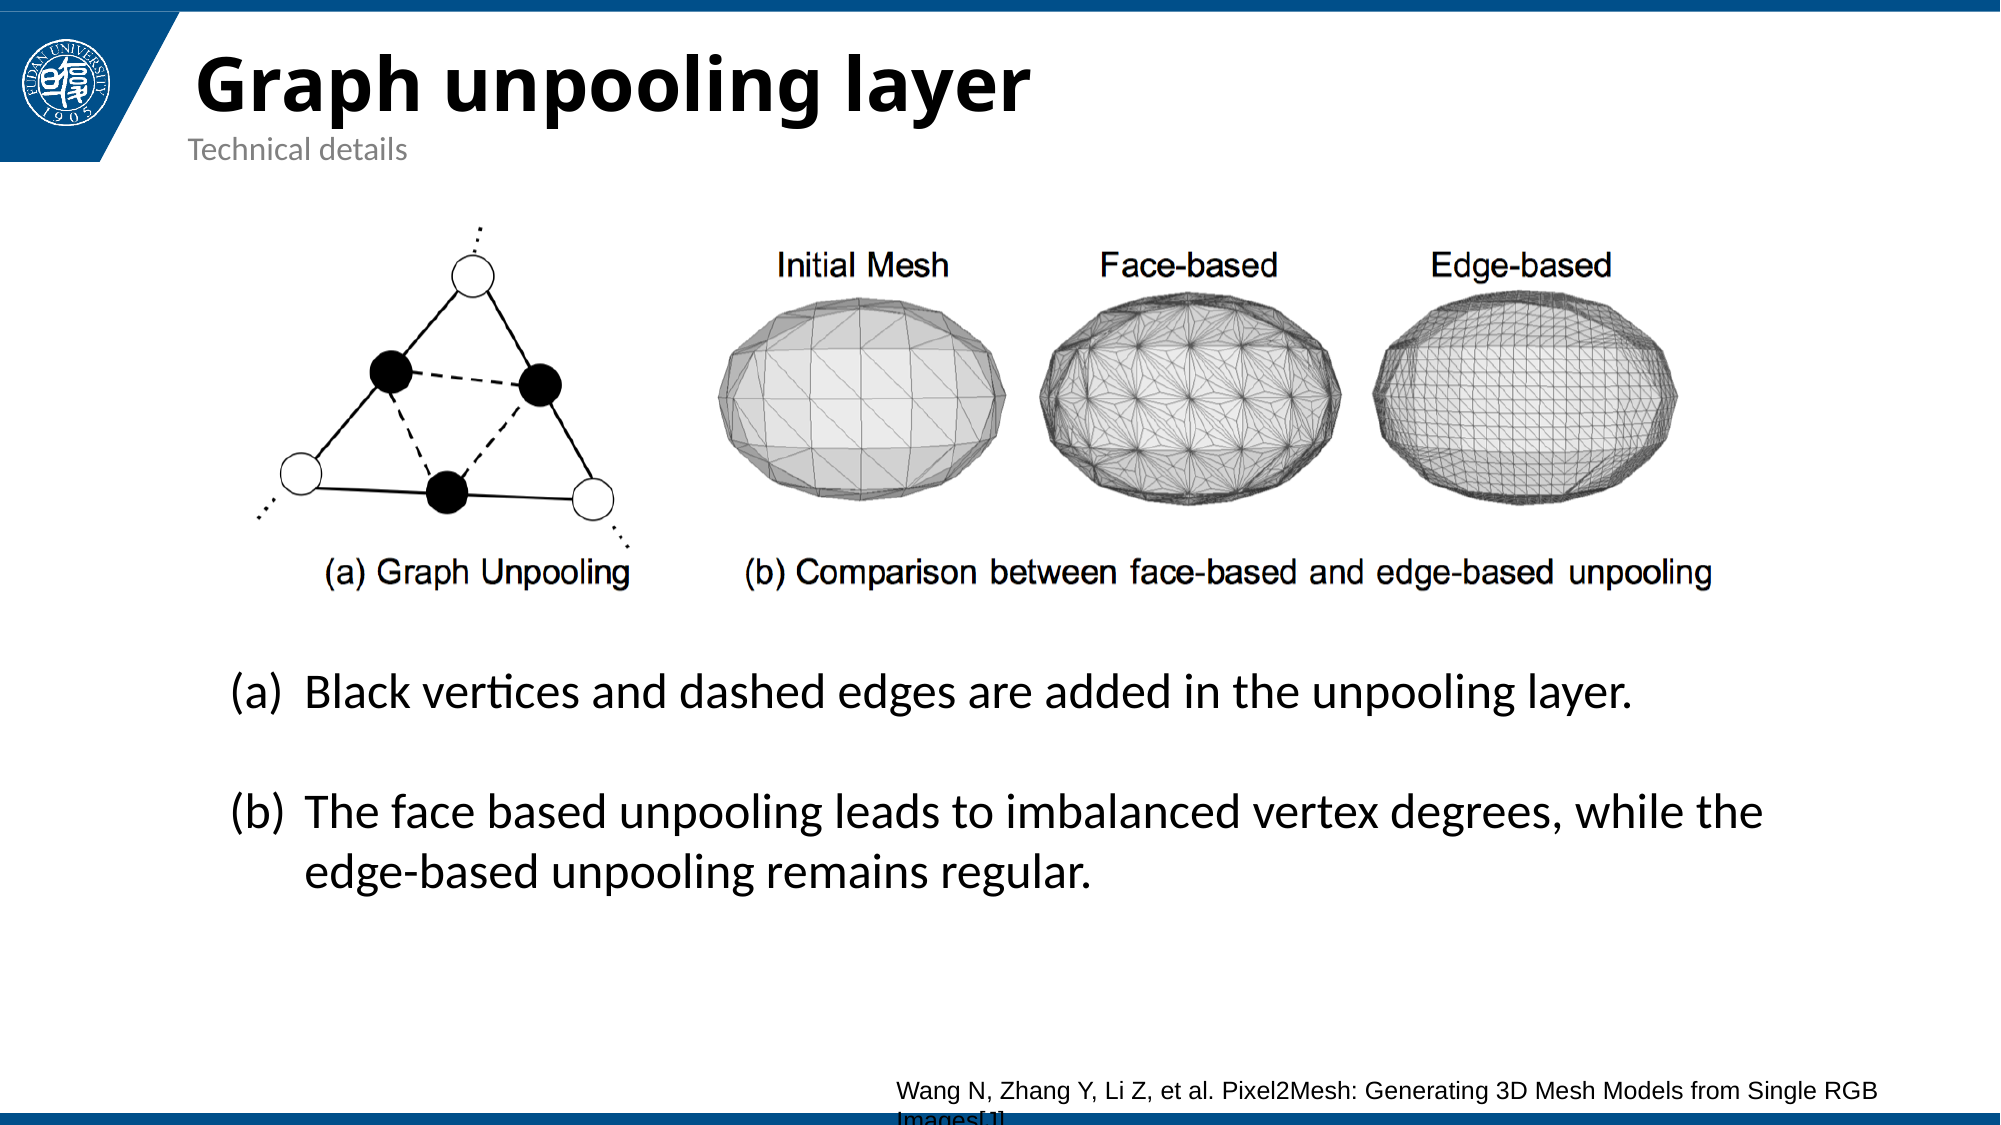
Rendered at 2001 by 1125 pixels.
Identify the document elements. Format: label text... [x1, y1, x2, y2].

picture [22, 39, 110, 126]
text_box Wang N, Zhang Y, Li Z, et al. Pixel2Mesh: Generating 3D Mesh Models from Single RGB Images[J] [881, 1067, 2000, 1125]
text_box Technical details [172, 119, 1343, 175]
text_box Black vertices and dashed edges are added in the unpooling layer. The face based unpooling leads to imbalanced vertex degrees, while the edge-based unpooling remains regular. [214, 650, 1882, 906]
title Graph unpooling layer [179, 11, 1863, 162]
picture [214, 201, 1739, 625]
